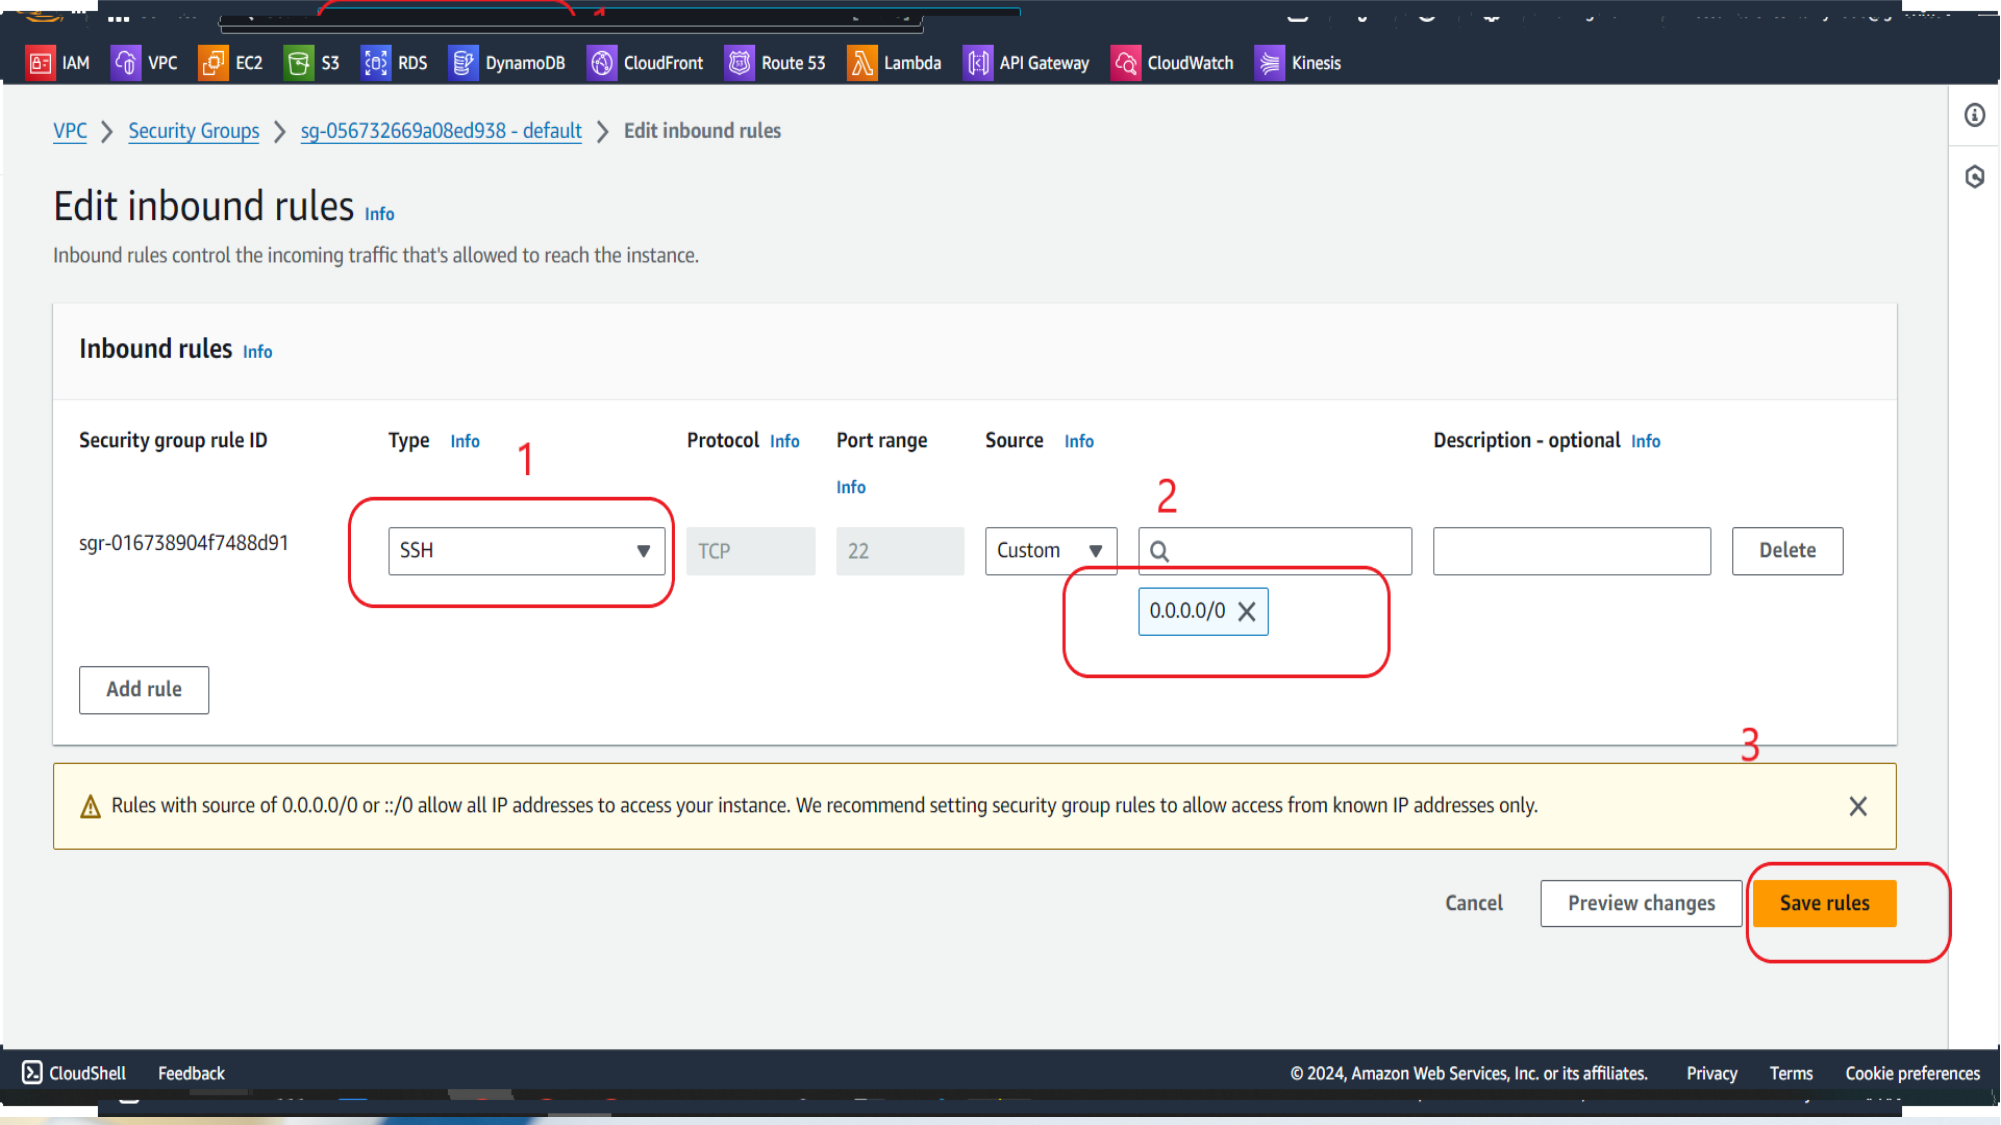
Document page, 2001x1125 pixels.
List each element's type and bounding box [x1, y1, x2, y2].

picture [0, 0, 2000, 1117]
text_box [0, 1117, 2000, 1125]
